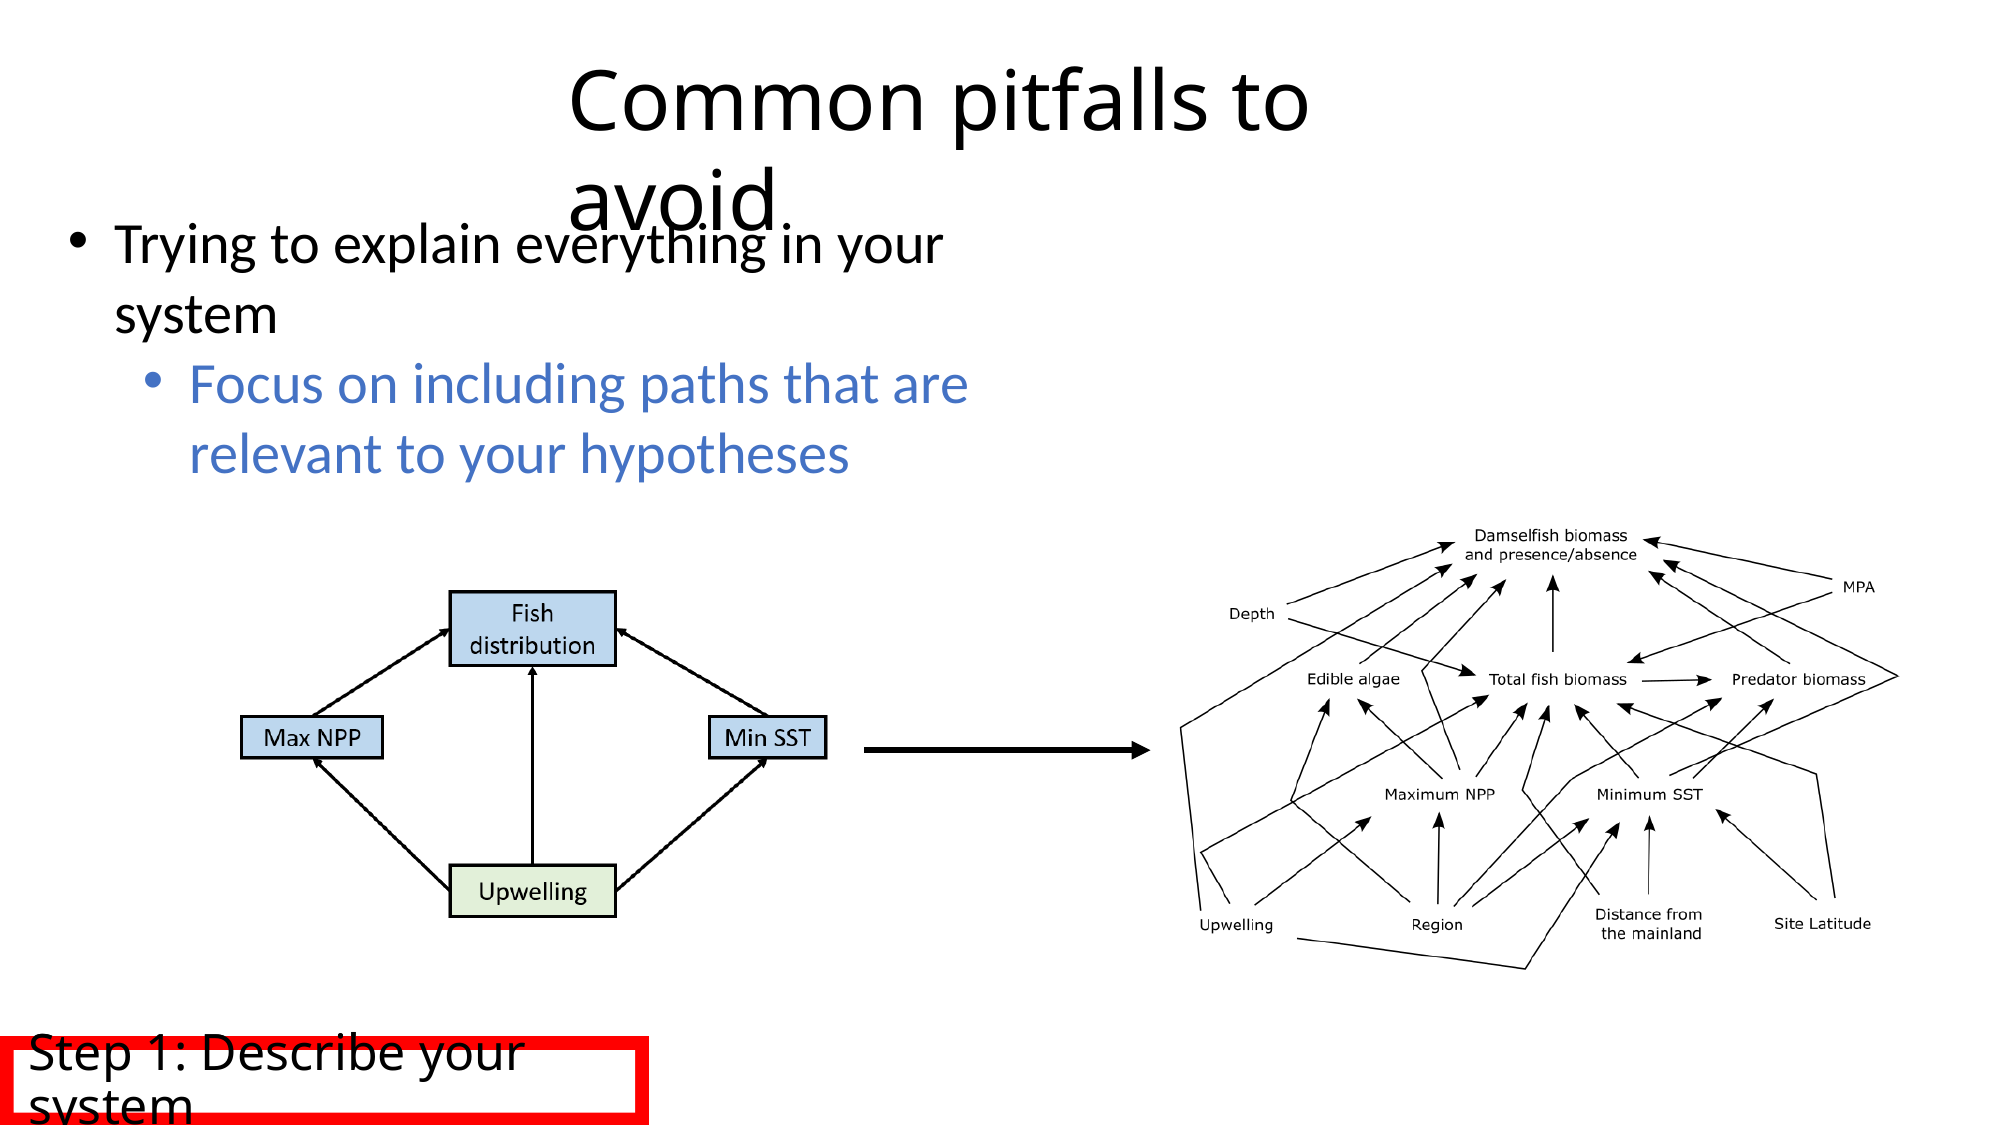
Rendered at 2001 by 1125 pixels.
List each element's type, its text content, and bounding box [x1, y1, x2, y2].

text_box Common pitfalls to avoid [552, 39, 1447, 255]
picture [214, 565, 865, 935]
picture [1150, 499, 1927, 1001]
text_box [0, 1036, 649, 1125]
text_box Trying to explain everything in your system Focus on including paths that are relevant to your hypotheses [53, 197, 1083, 492]
